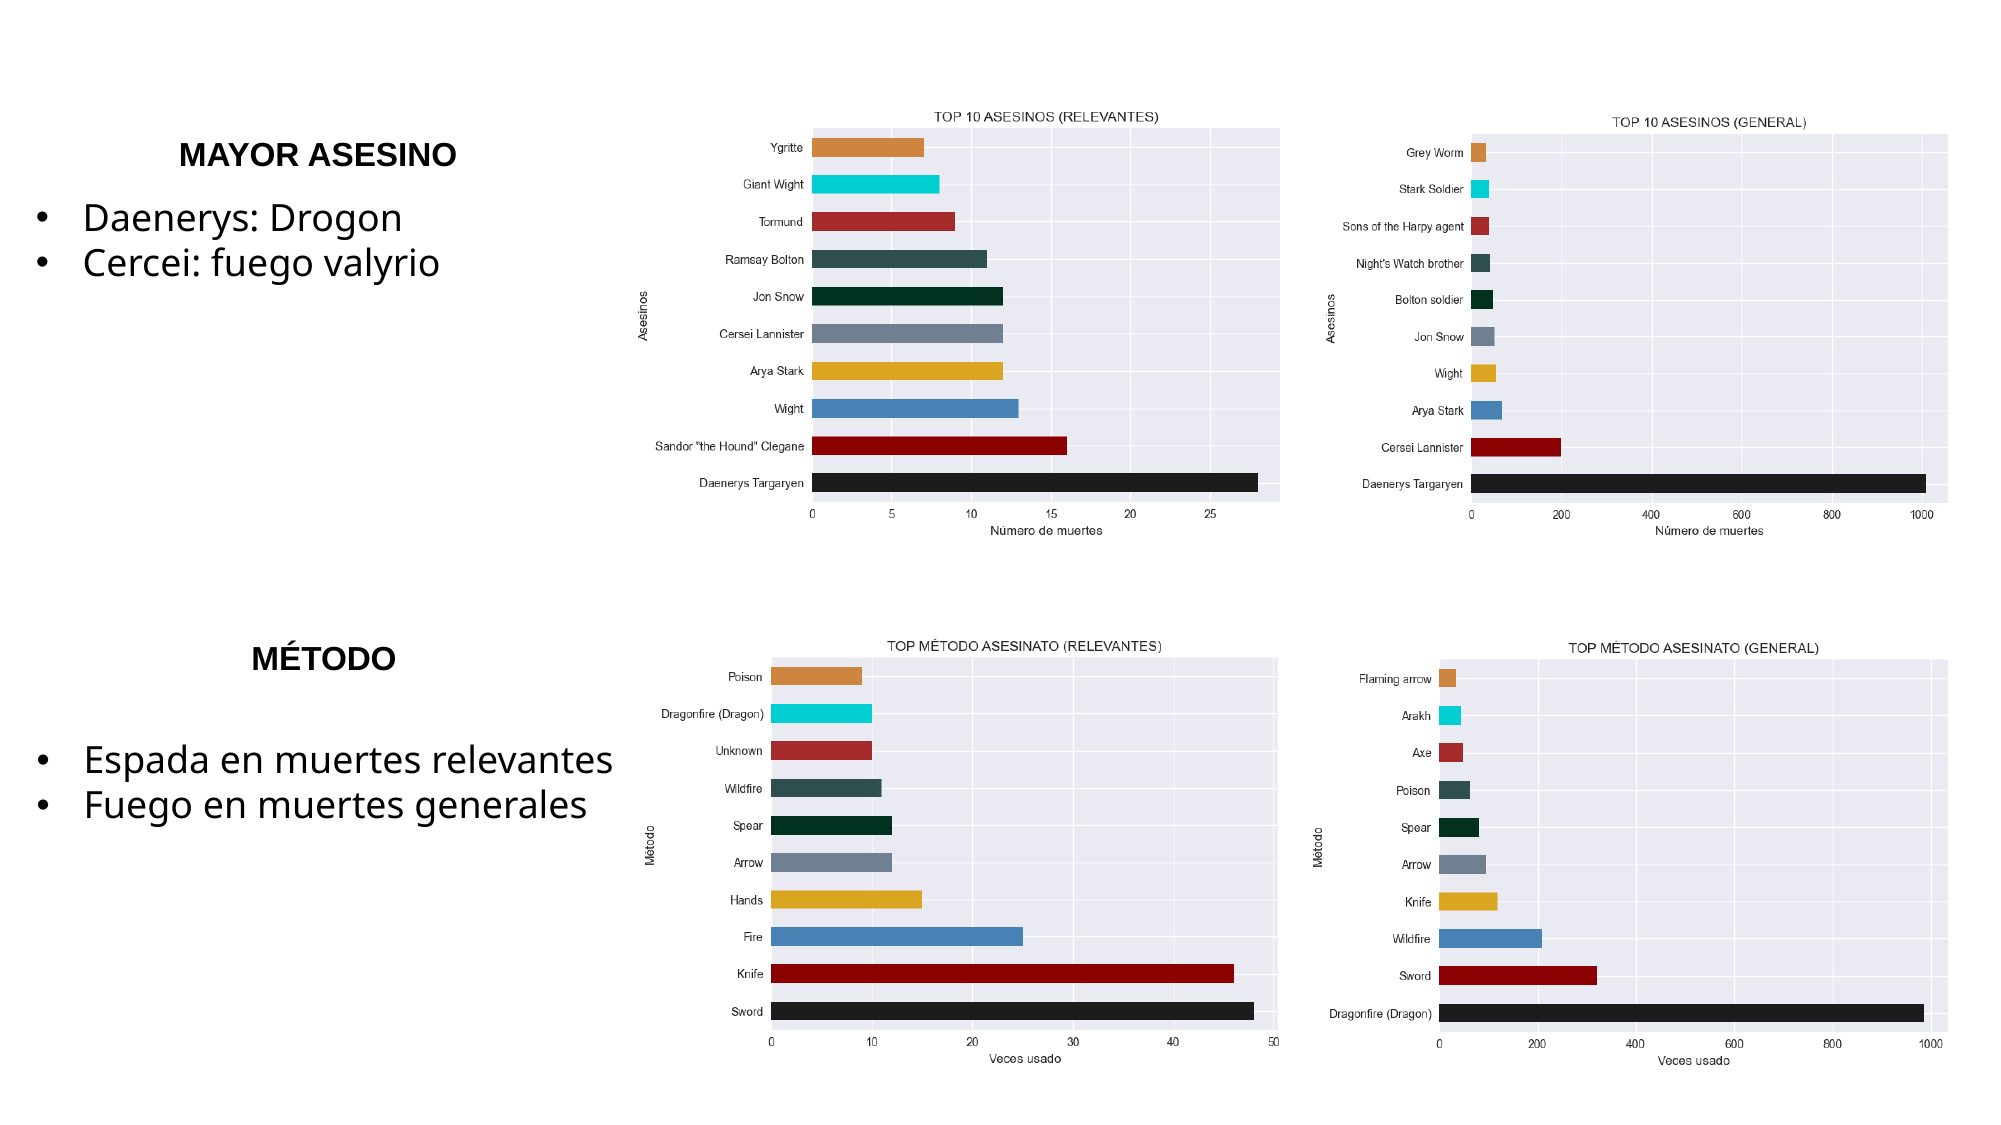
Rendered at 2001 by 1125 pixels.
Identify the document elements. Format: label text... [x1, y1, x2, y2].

picture [630, 102, 1288, 546]
text_box Espada en muertes relevantes Fuego en muertes generales [21, 729, 636, 924]
picture [1317, 108, 1956, 546]
text_box MAYOR ASESINO [6, 125, 630, 181]
picture [636, 630, 1288, 1073]
text_box MÉTODO [12, 629, 636, 685]
text_box Daenerys: Drogon Cercei: fuego valyrio [20, 186, 594, 337]
picture [1304, 632, 1956, 1075]
